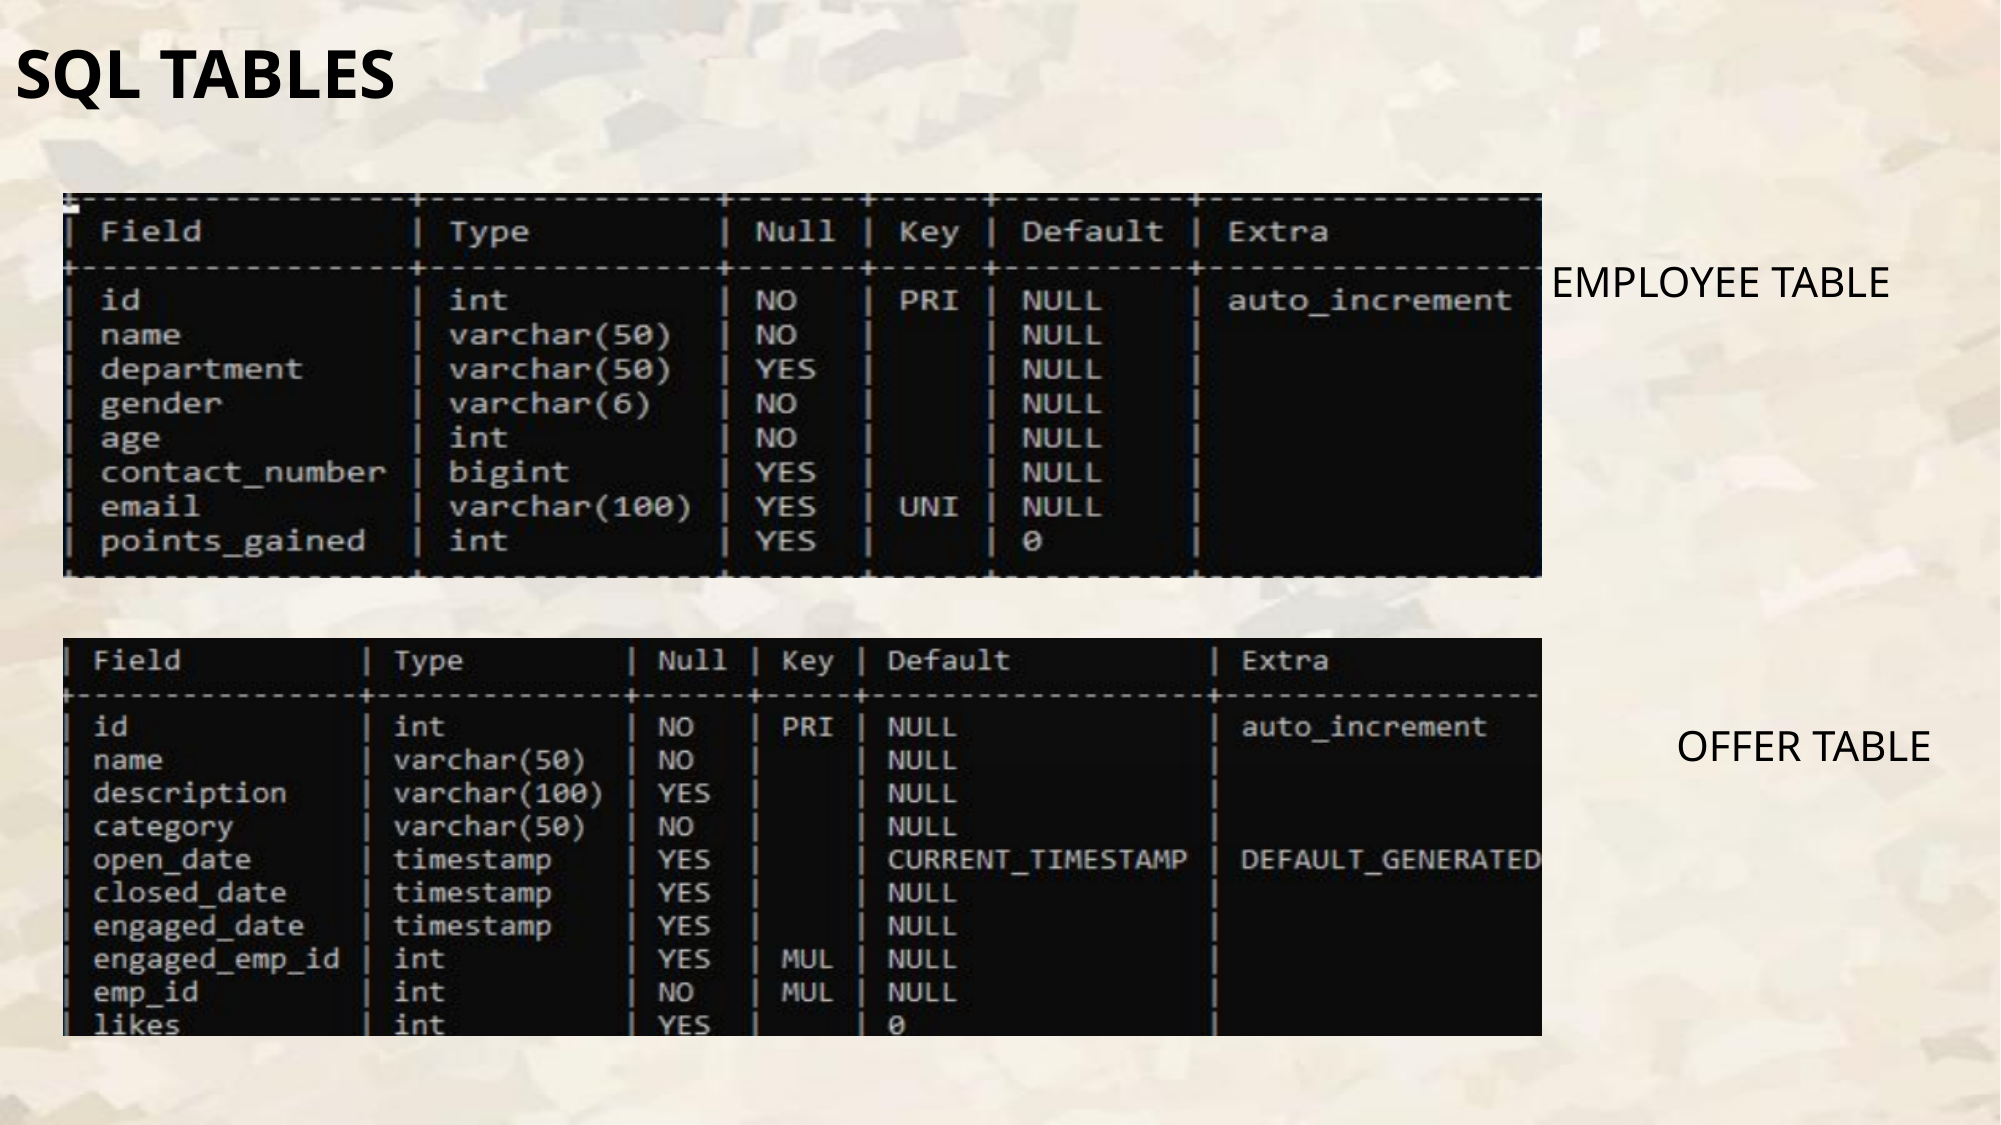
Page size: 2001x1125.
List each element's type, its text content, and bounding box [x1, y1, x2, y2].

title SQL TABLES [0, 0, 1863, 300]
picture [0, 0, 2001, 1125]
list EMPLOYEE TABLE OFFER TABLE [263, 239, 2000, 1014]
